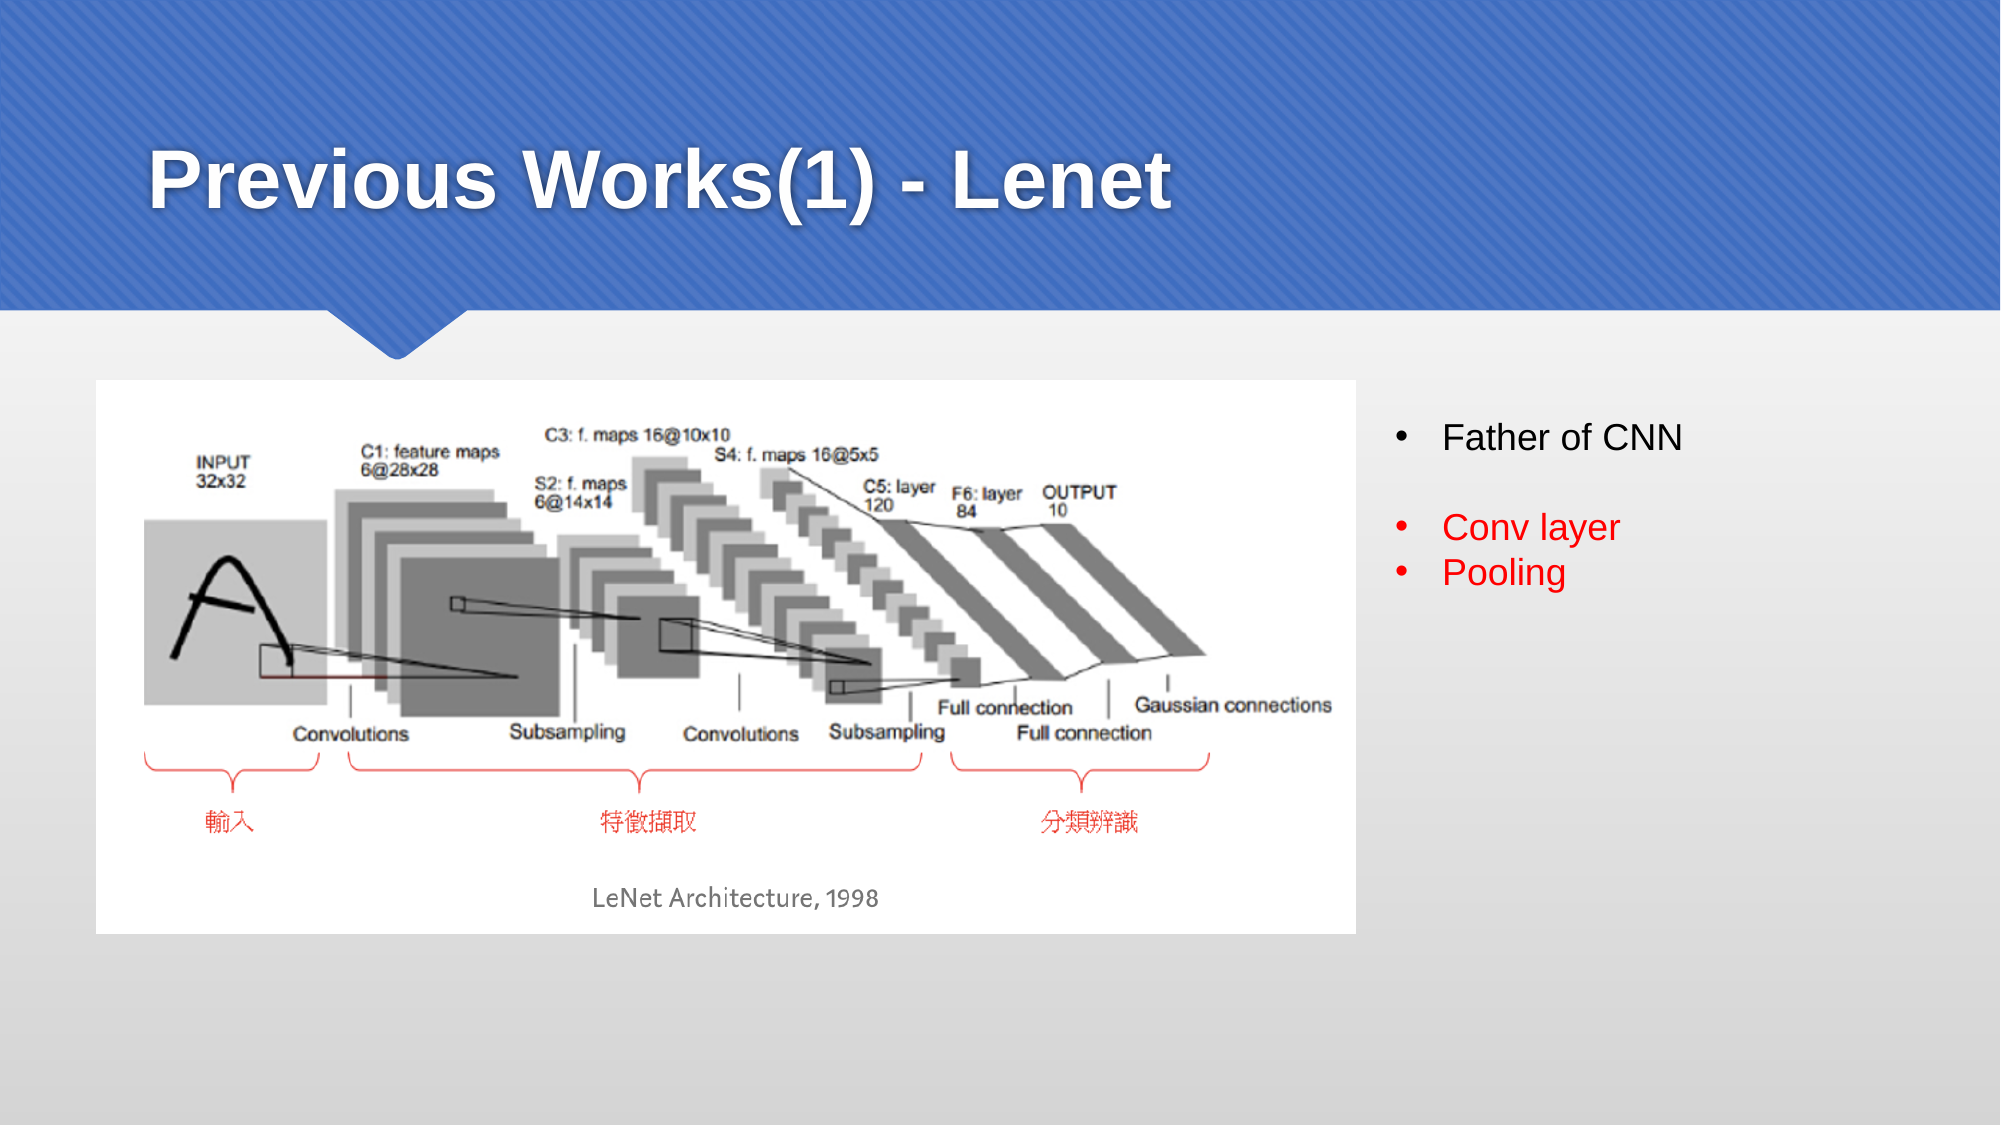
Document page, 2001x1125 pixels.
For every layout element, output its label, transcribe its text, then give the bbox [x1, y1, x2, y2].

text_box Father of CNN Conv layer Pooling [1380, 405, 1811, 646]
title Previous Works(1) - Lenet [132, 73, 1868, 233]
picture [96, 380, 1356, 935]
